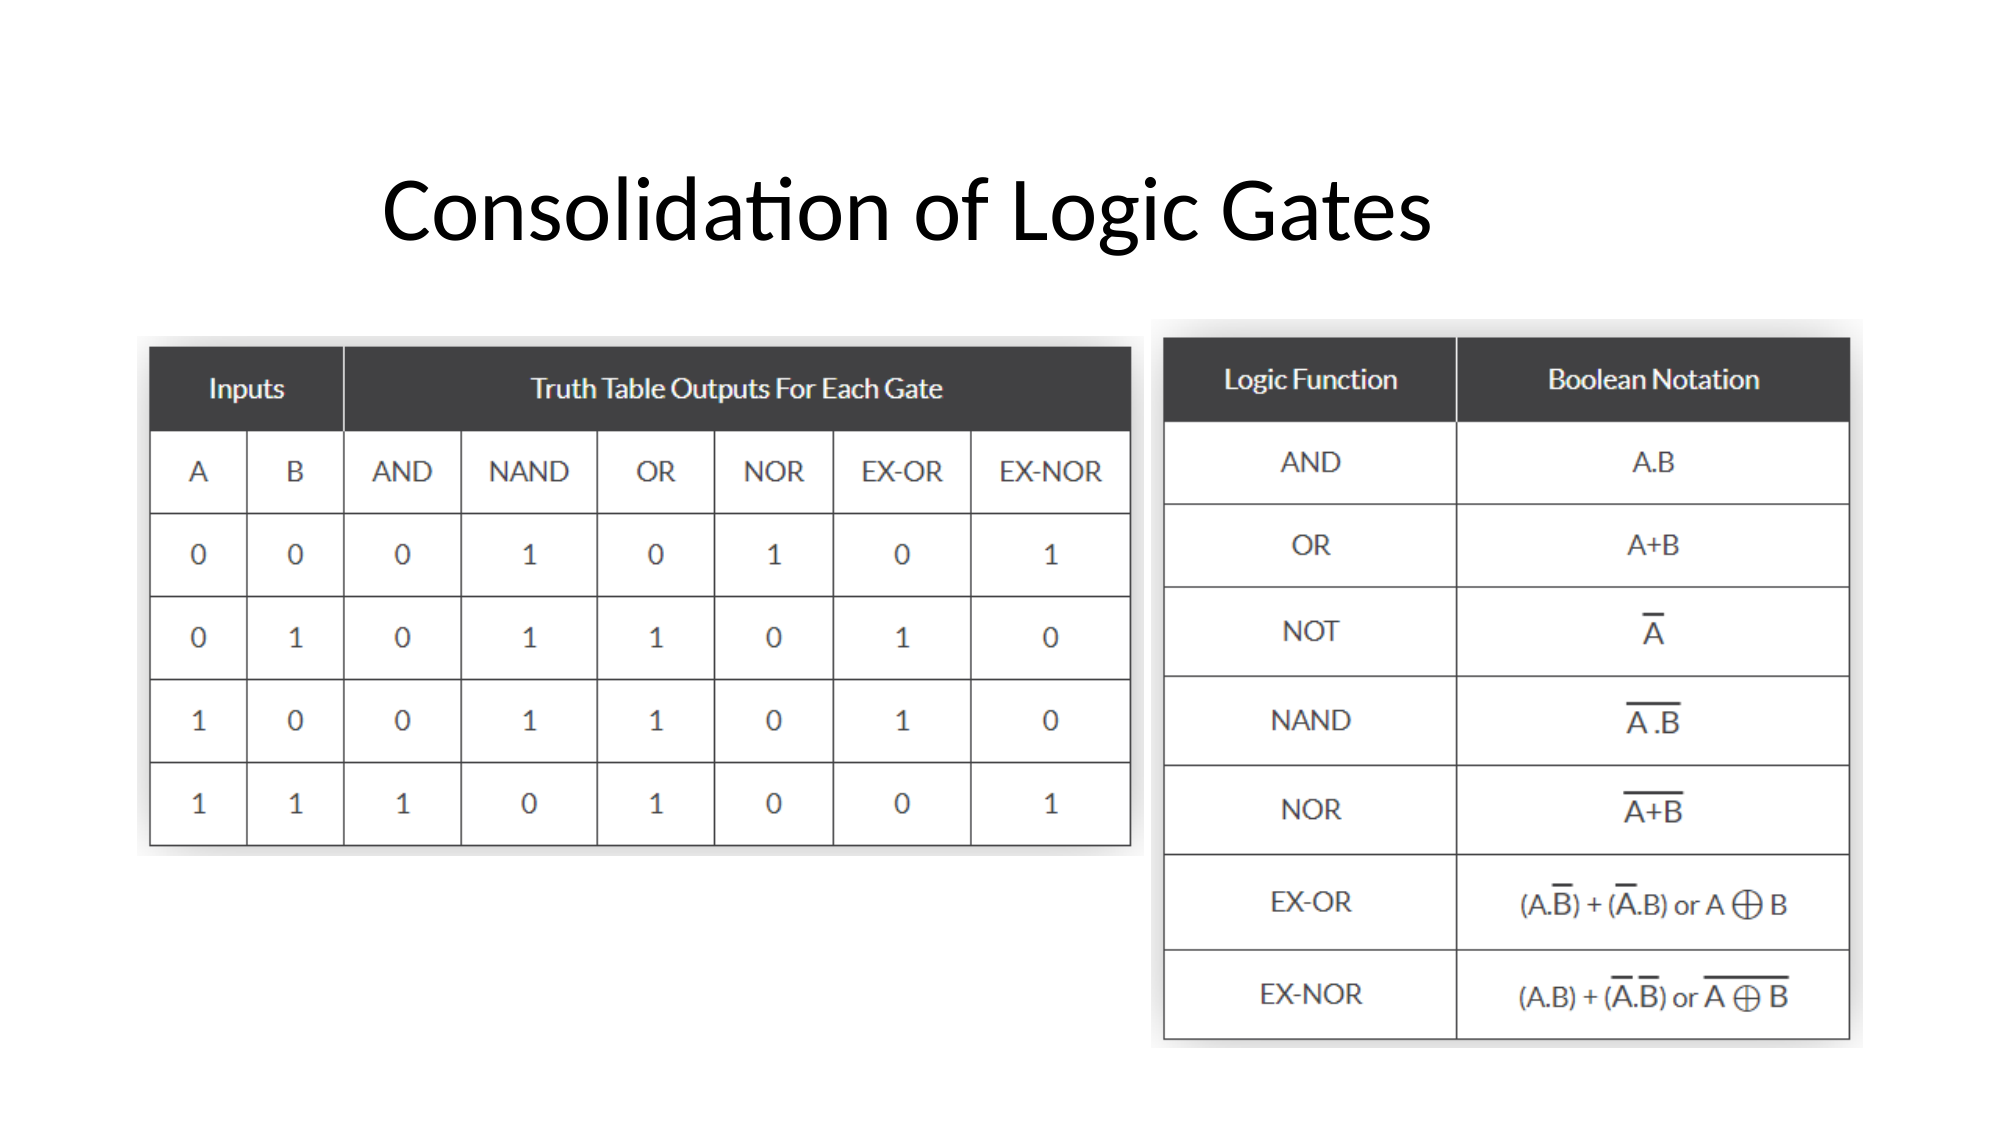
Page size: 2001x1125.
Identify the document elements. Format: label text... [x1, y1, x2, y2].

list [137, 336, 1144, 856]
title Consolidation of Logic Gates [367, 102, 1863, 320]
picture [1151, 319, 1863, 1048]
